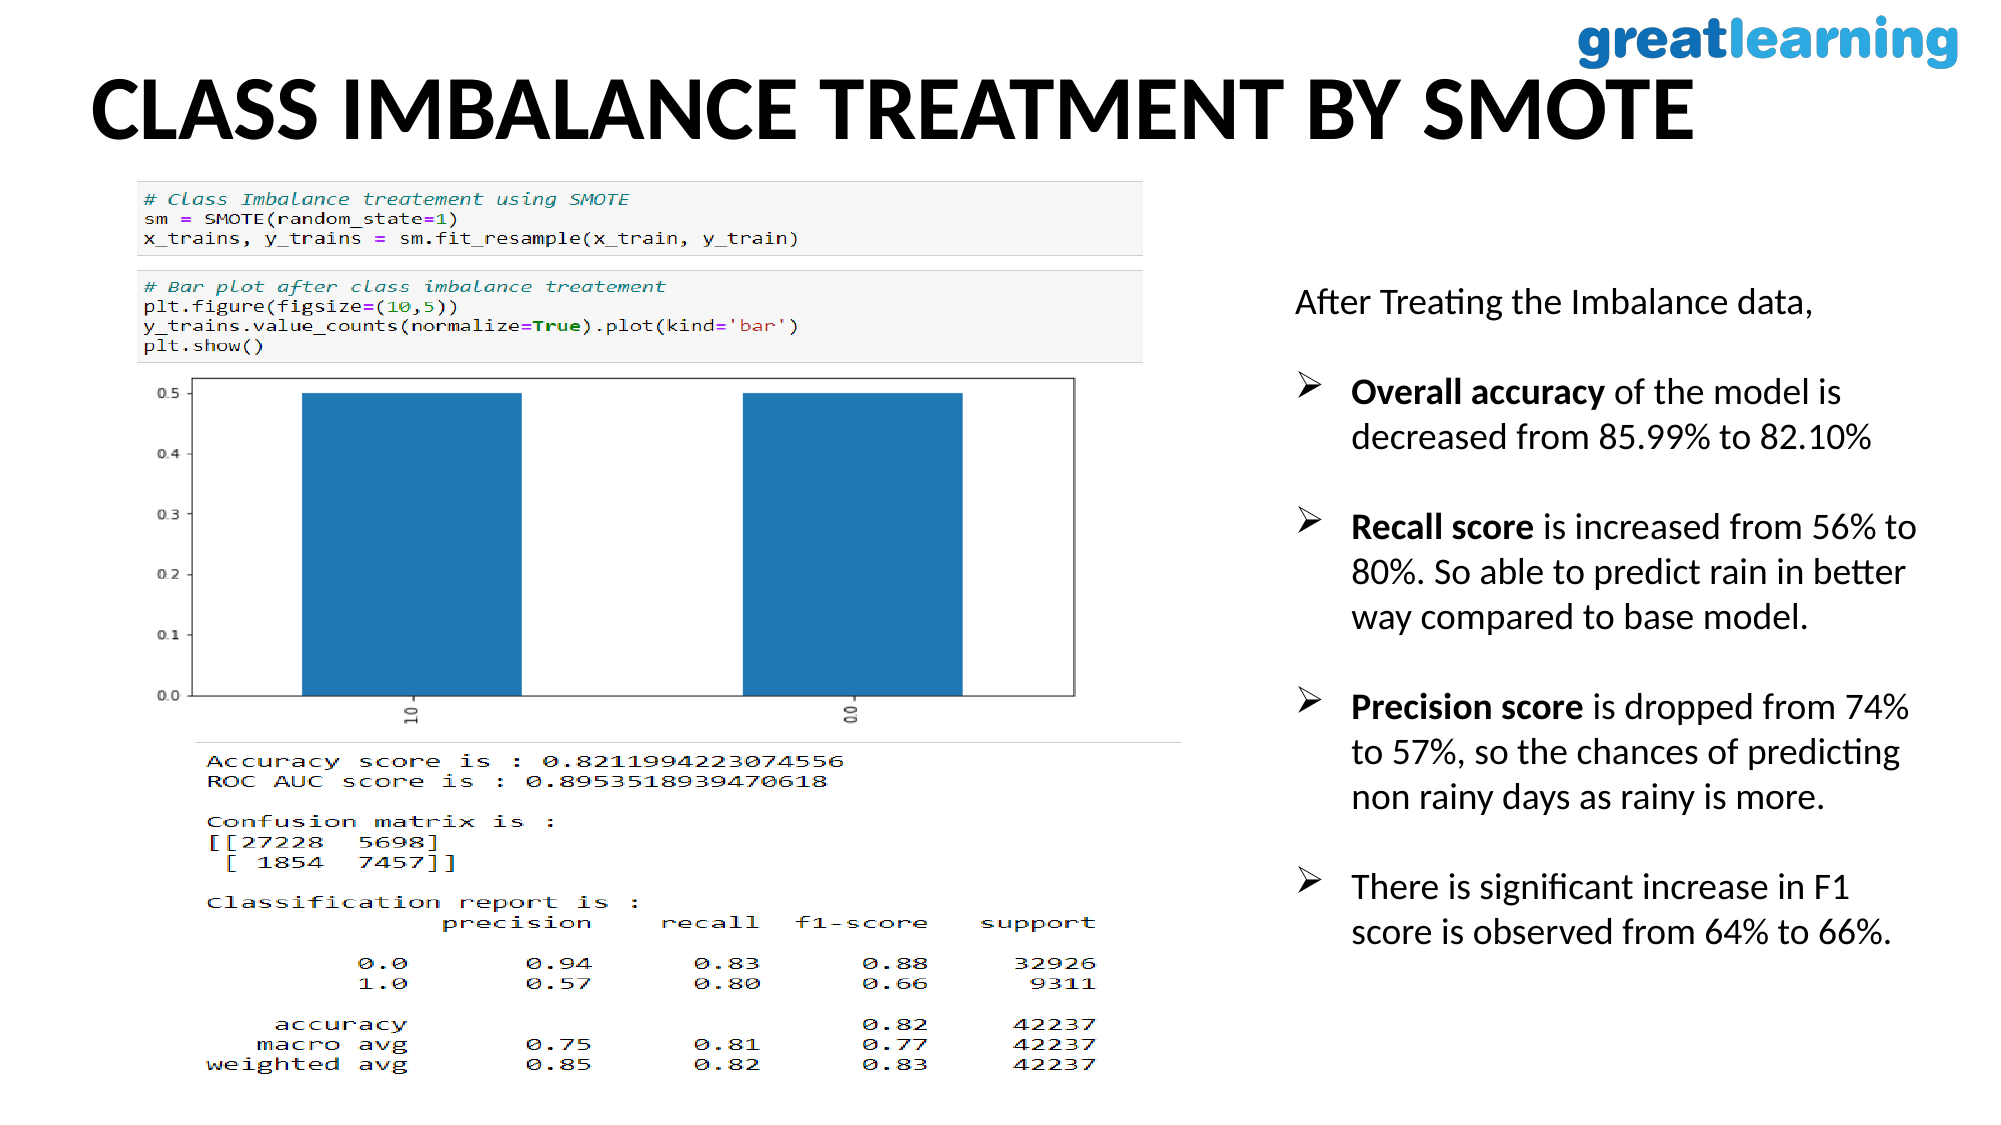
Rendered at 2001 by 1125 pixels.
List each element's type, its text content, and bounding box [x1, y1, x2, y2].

picture [175, 742, 1182, 1084]
picture [1571, 0, 1970, 86]
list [137, 178, 1143, 730]
text_box After Treating the Imbalance data, Overall accuracy of the model is decreased from 85.99% to 82.10% Recall score is increased from 56% to 80%. So able to predict rain in better way compared to base model. Precision score is dropped from 74% to 57%, so the chances of predicting non rainy days as rainy is more. There is significant increase in F1 score is observed from 64% to 66%. [1280, 269, 1944, 1005]
title CLASS IMBALANCE TREATMENT BY SMOTE [76, 41, 1863, 179]
